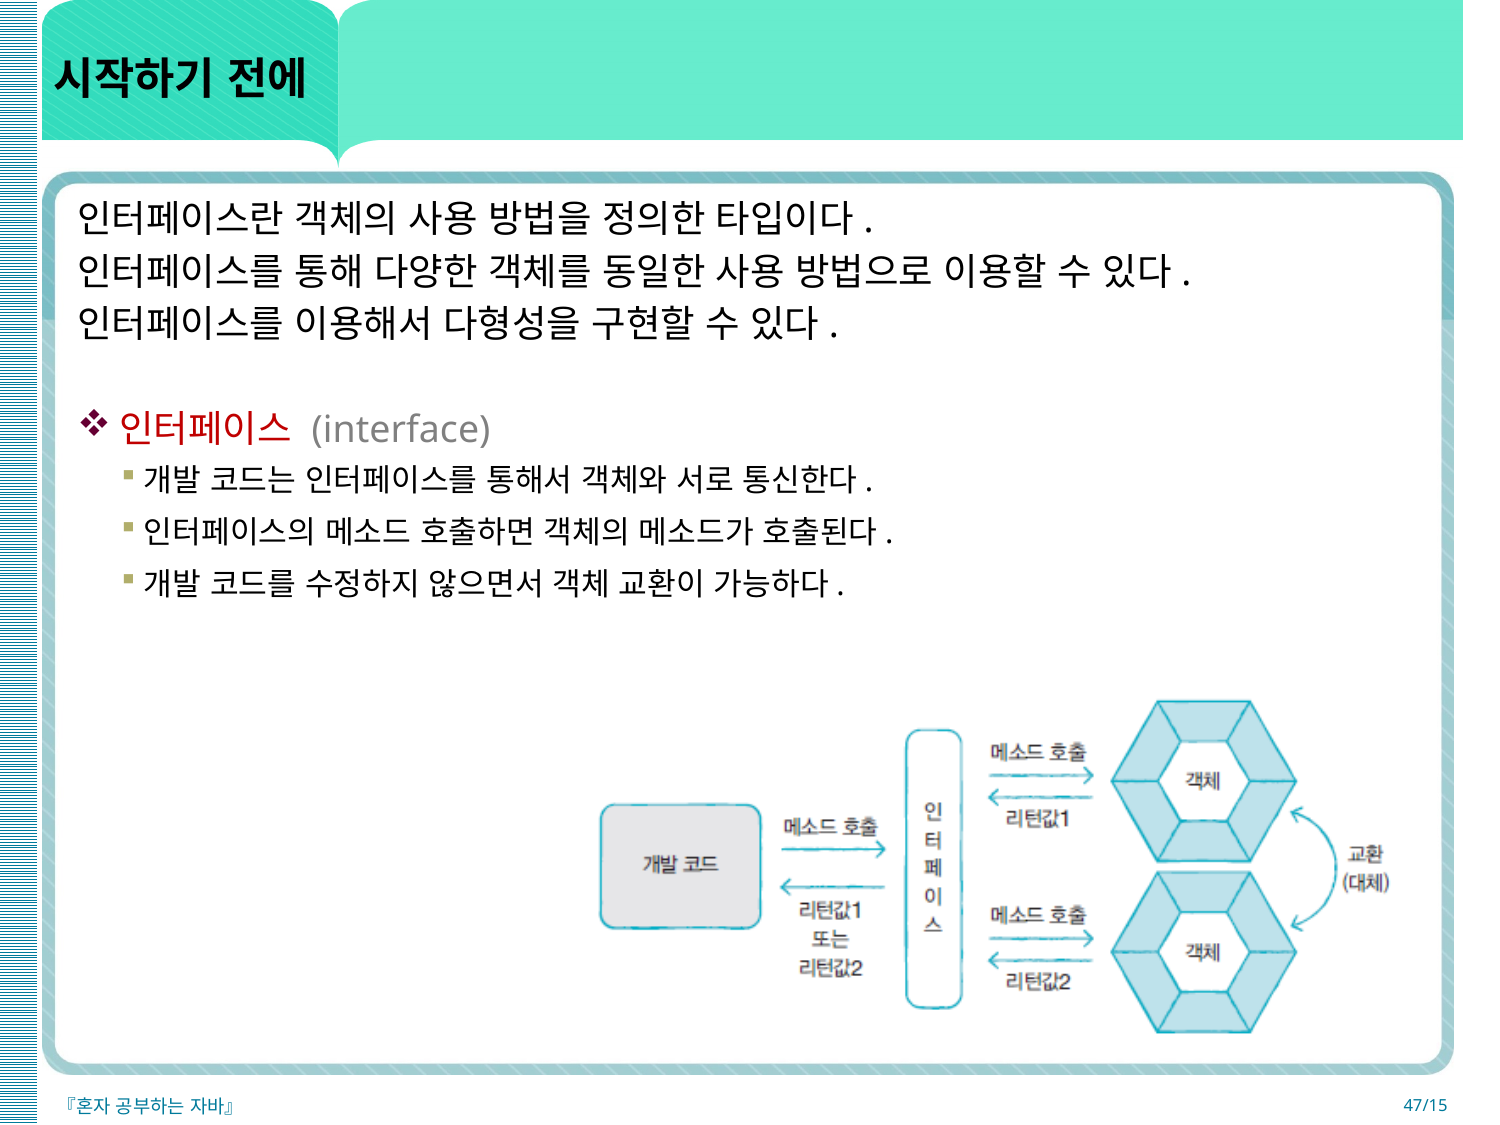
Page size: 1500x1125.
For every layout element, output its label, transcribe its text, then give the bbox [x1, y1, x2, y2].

picture [574, 684, 1411, 1049]
title 시작하기 전에 [39, 42, 1280, 138]
list 인터페이스란 객체의 사용 방법을 정의한 타입이다. 인터페이스를 통해 다양한 객체를 동일한 사용 방법으로 이용할 수 있다. 인터페이스를 이용해서 다형성을 구현할 수 있다. 인터페이스 (interface) 개발 코드는 인터페이스를 통해서 객체와 서로 통신한다. 인터페이스의 메소드 호출하면 객체의 메소드가 호출된다. 개발 코드를 수정하지 않으면서 객체 교환이 가능하다. [62, 187, 1488, 1125]
picture [42, 0, 1463, 1075]
